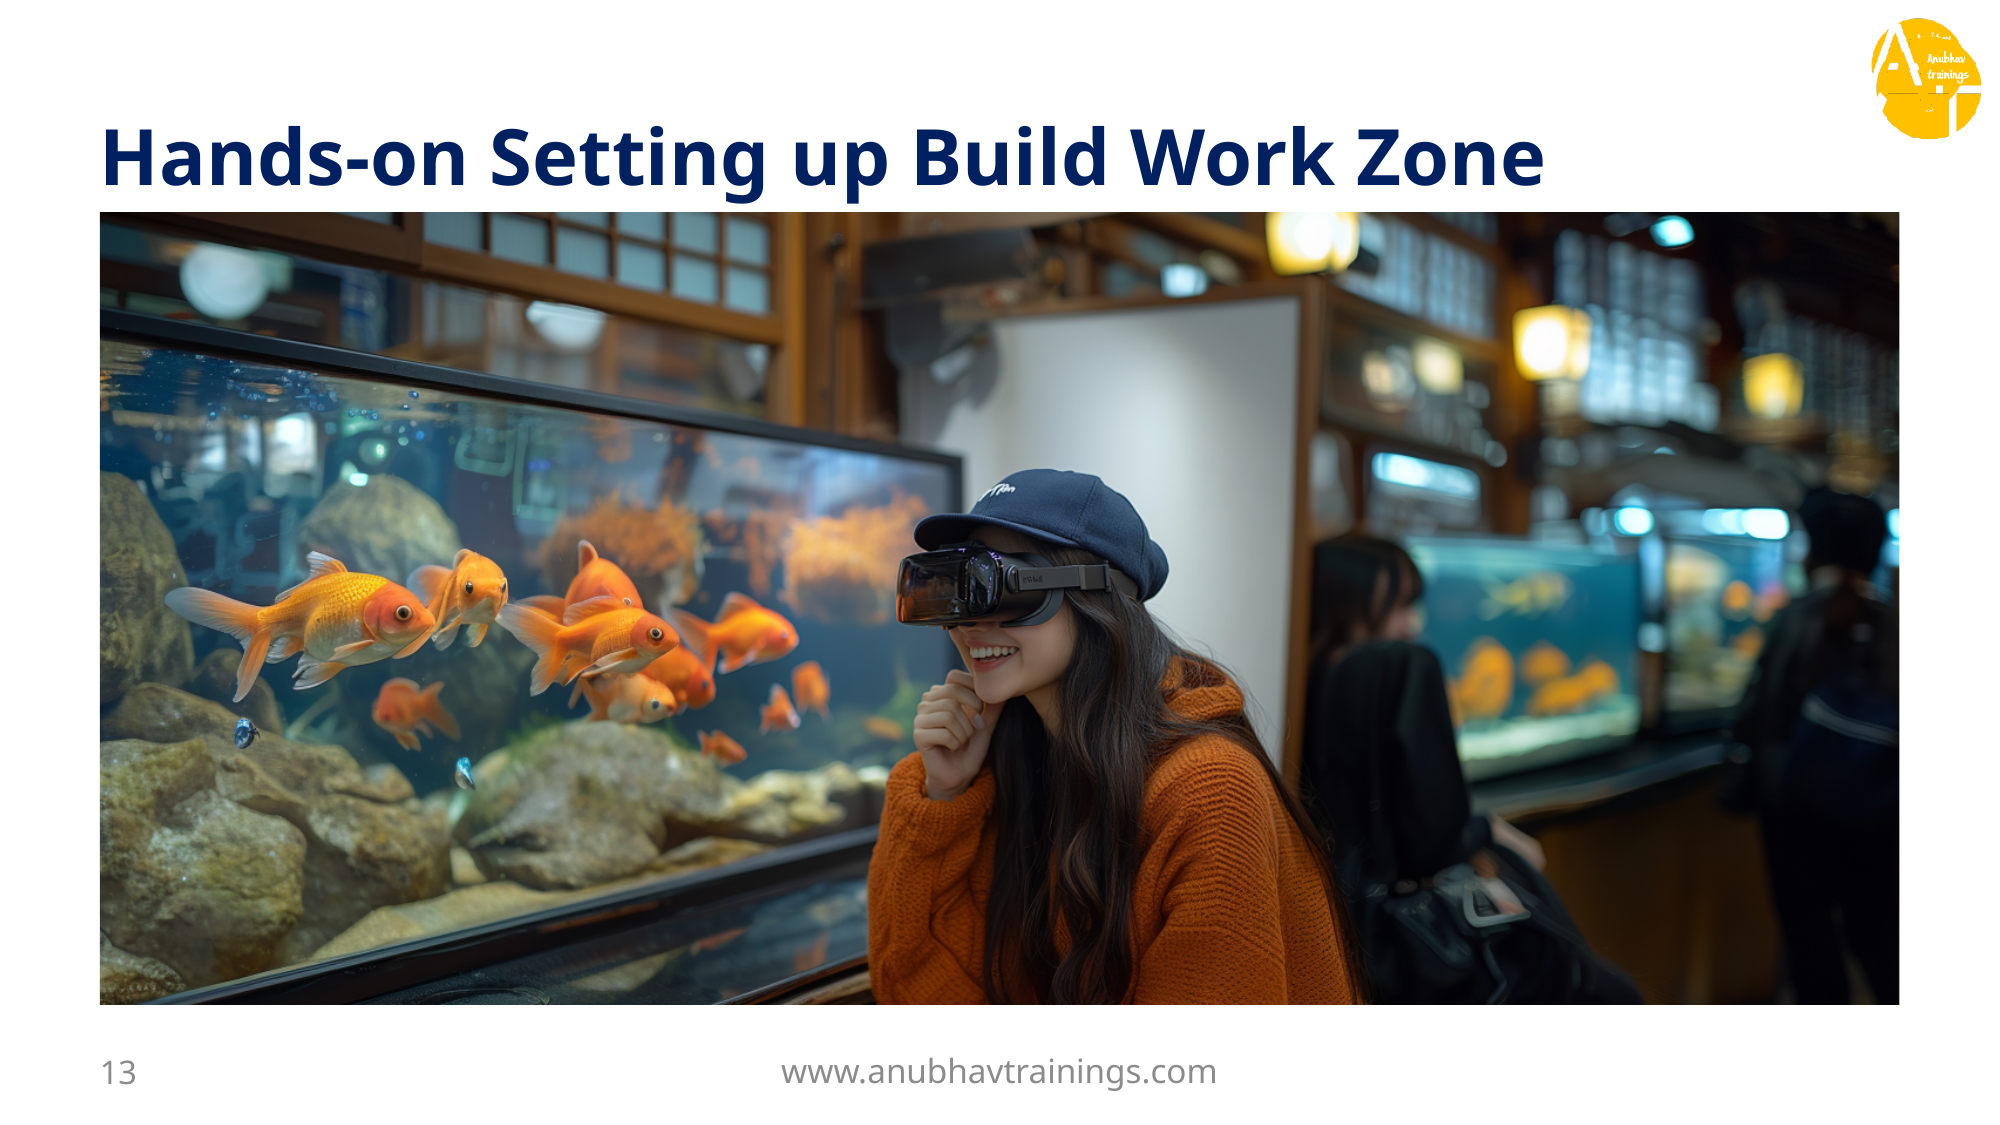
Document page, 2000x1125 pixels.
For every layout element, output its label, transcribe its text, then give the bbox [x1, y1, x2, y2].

picture [99, 212, 1900, 1006]
picture [1862, 12, 1987, 148]
title Hands-on Setting up Build Work Zone [99, 95, 1900, 212]
slide_number 13 [99, 1042, 567, 1103]
footer www.anubhavtrainings.com [683, 1042, 1317, 1103]
